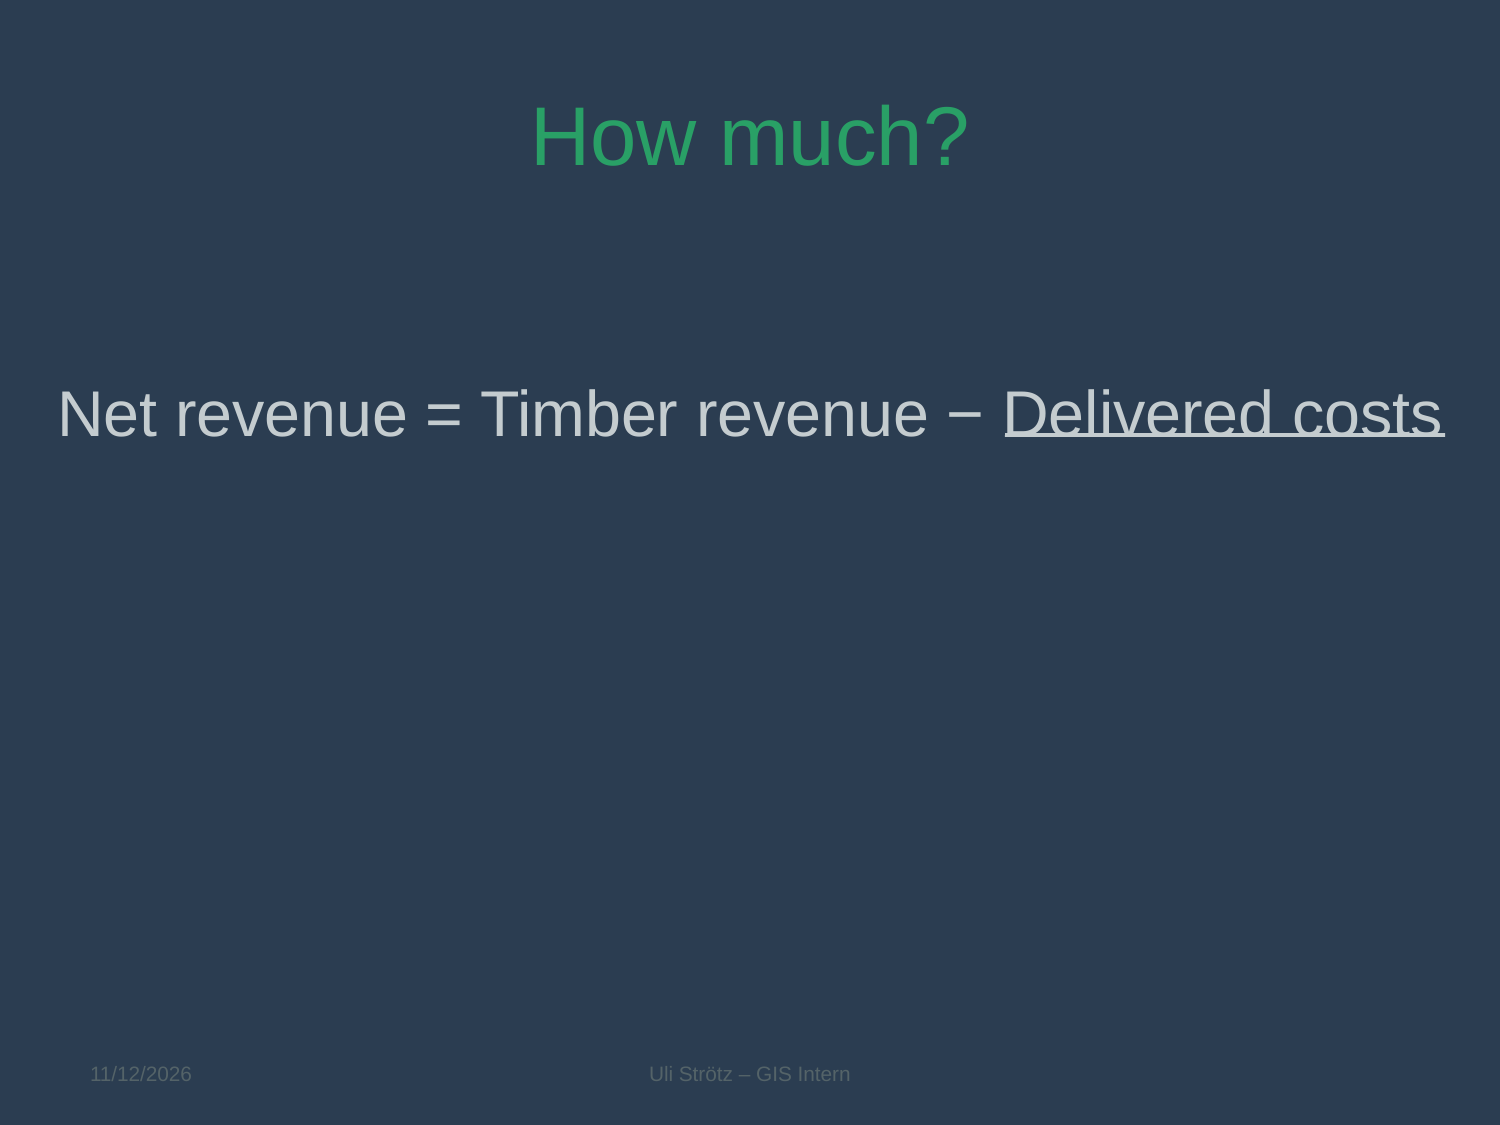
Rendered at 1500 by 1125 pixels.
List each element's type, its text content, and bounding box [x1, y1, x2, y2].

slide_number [75, 1042, 425, 1103]
footer Uli Strötz – GIS Intern [512, 1042, 988, 1103]
text_box How much? [512, 75, 988, 190]
text_box Net revenue = Timber revenue − Delivered costs [0, 325, 1500, 457]
